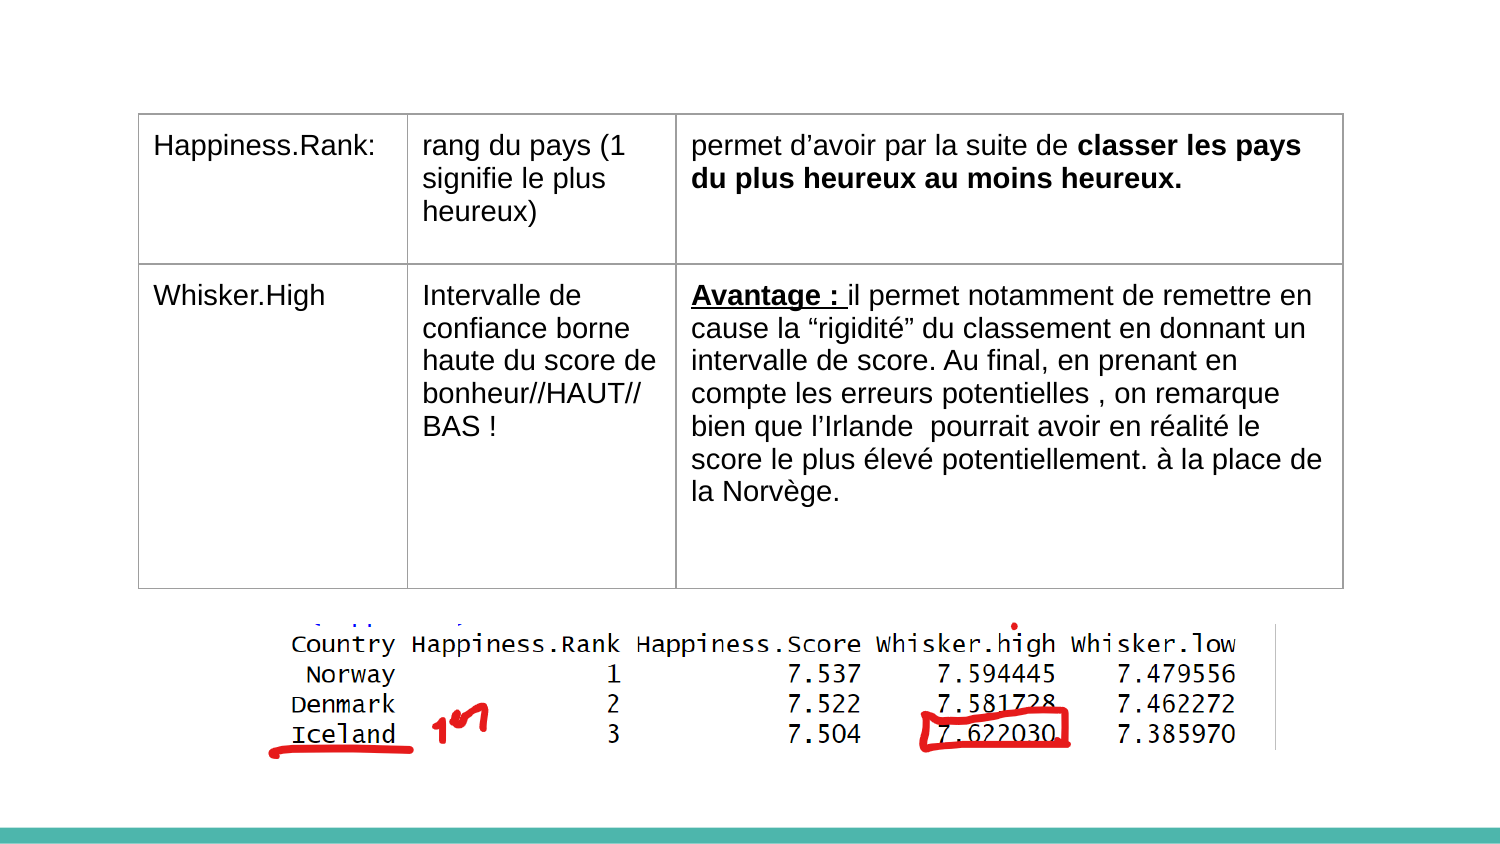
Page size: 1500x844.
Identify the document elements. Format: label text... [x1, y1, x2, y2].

picture [265, 621, 1276, 759]
table_cell Whisker.High [139, 265, 407, 588]
table_cell Intervalle de confiance borne haute du score de bonheur//HAUT//BAS ! [408, 265, 675, 588]
table_cell Avantage : il permet notamment de remettre en cause la “rigidité” du classement en donnant un intervalle de score. Au final, en prenant en compte les erreurs potentielles , on remarque bien que l’Irlande pourrait avoir en réalité le score le plus élevé potentiellement. à la place de la Norvège. [677, 265, 1342, 588]
table_header rang du pays (1 signifie le plus heureux) [408, 115, 675, 263]
table_header permet d’avoir par la suite de classer les pays du plus heureux au moins heureux. [677, 115, 1342, 263]
table_header Happiness.Rank: [139, 115, 407, 263]
